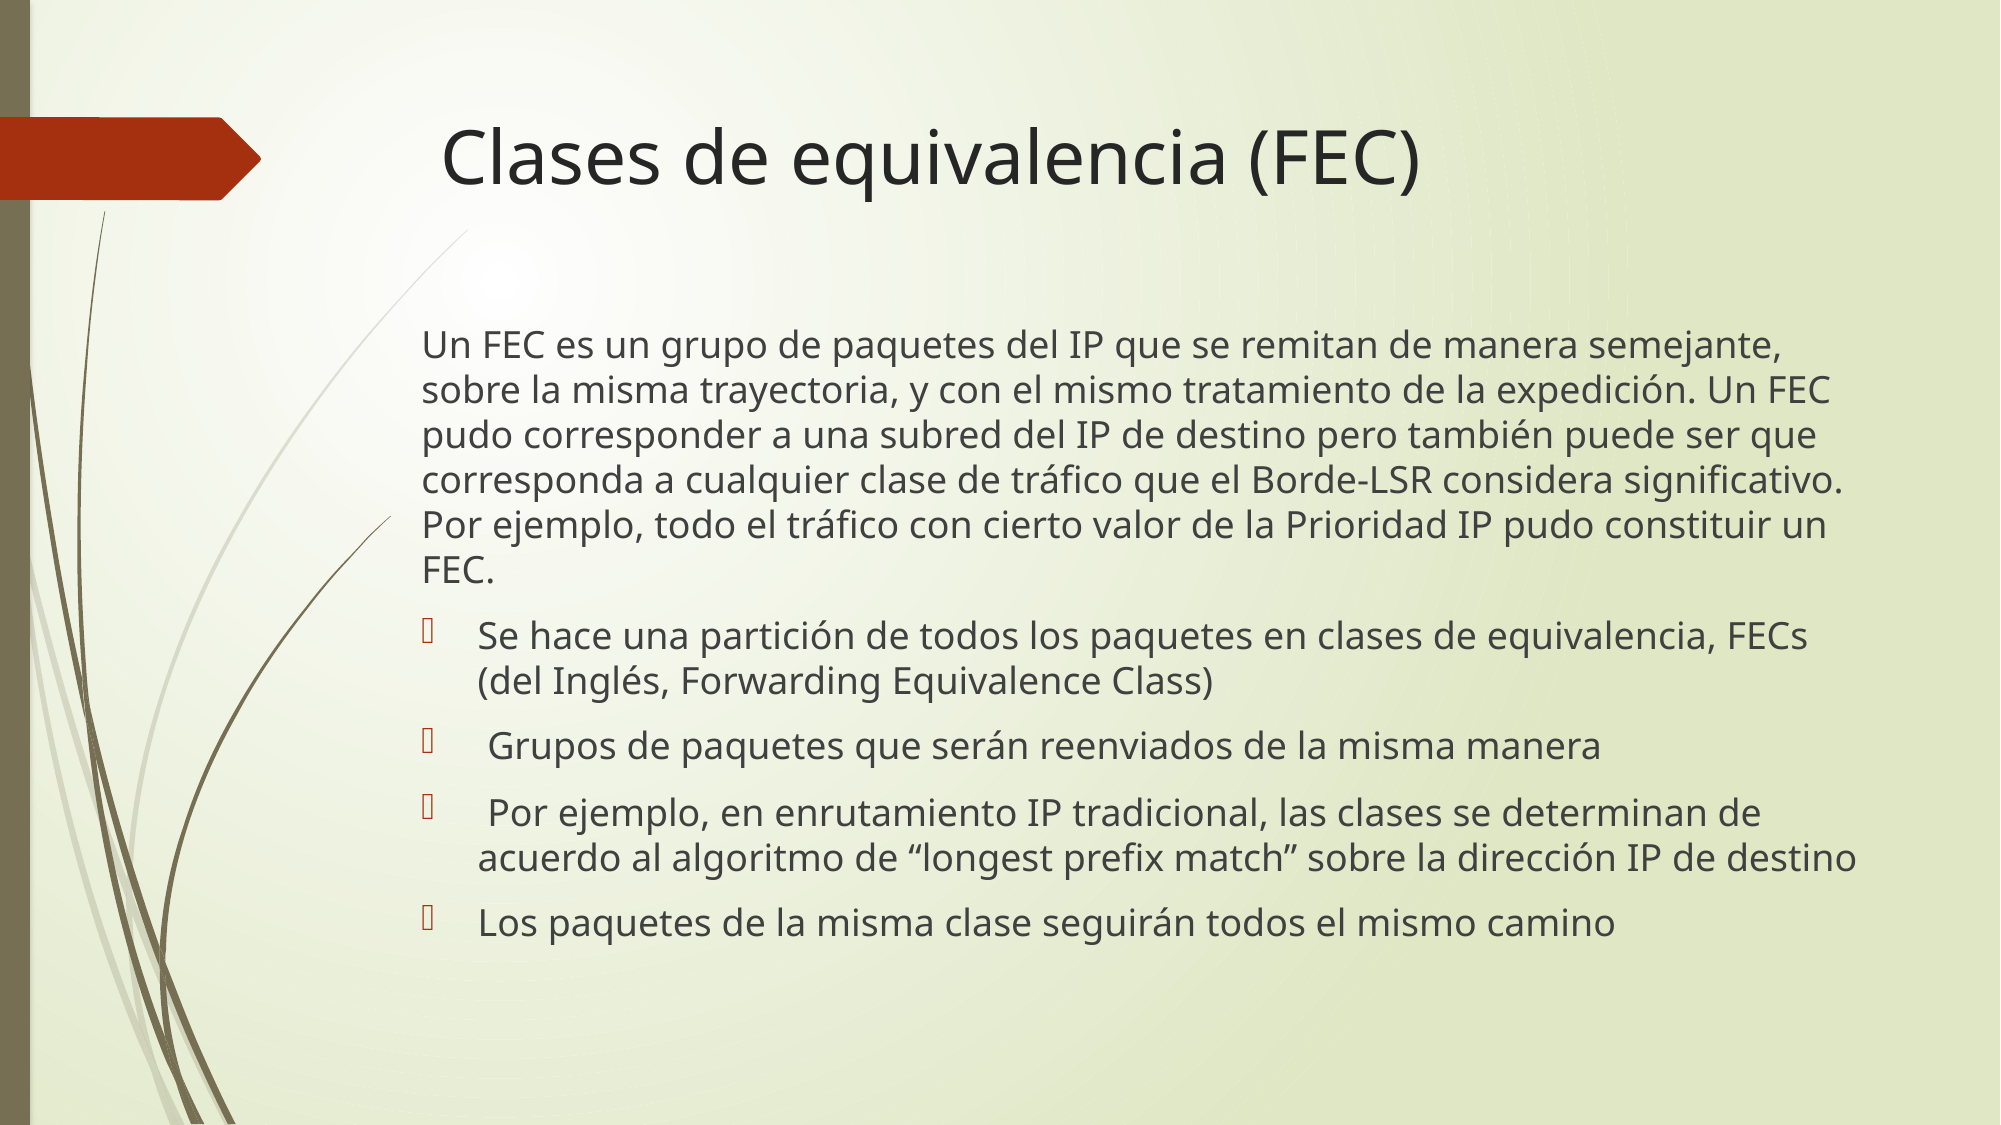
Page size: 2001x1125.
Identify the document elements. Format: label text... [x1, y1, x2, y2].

text_box Un FEC es un grupo de paquetes del IP que se remitan de manera semejante, sobre la misma trayectoria, y con el mismo tratamiento de la expedición. Un FEC pudo corresponder a una subred del IP de destino pero también puede ser que corresponda a cualquier clase de tráfico que el Borde-LSR considera significativo. Por ejemplo, todo el tráfico con cierto valor de la Prioridad IP pudo constituir un FEC. Se hace una partición de todos los paquetes en clases de equivalencia, FECs (del Inglés, Forwarding Equivalence Class) Grupos de paquetes que serán reenviados de la misma manera Por ejemplo, en enrutamiento IP tradicional, las clases se determinan de acuerdo al algoritmo de “longest prefix match” sobre la dirección IP de destino Los paquetes de la misma clase seguirán todos el mismo camino [406, 313, 1884, 1024]
text_box Clases de equivalencia (FEC) [425, 102, 1888, 313]
